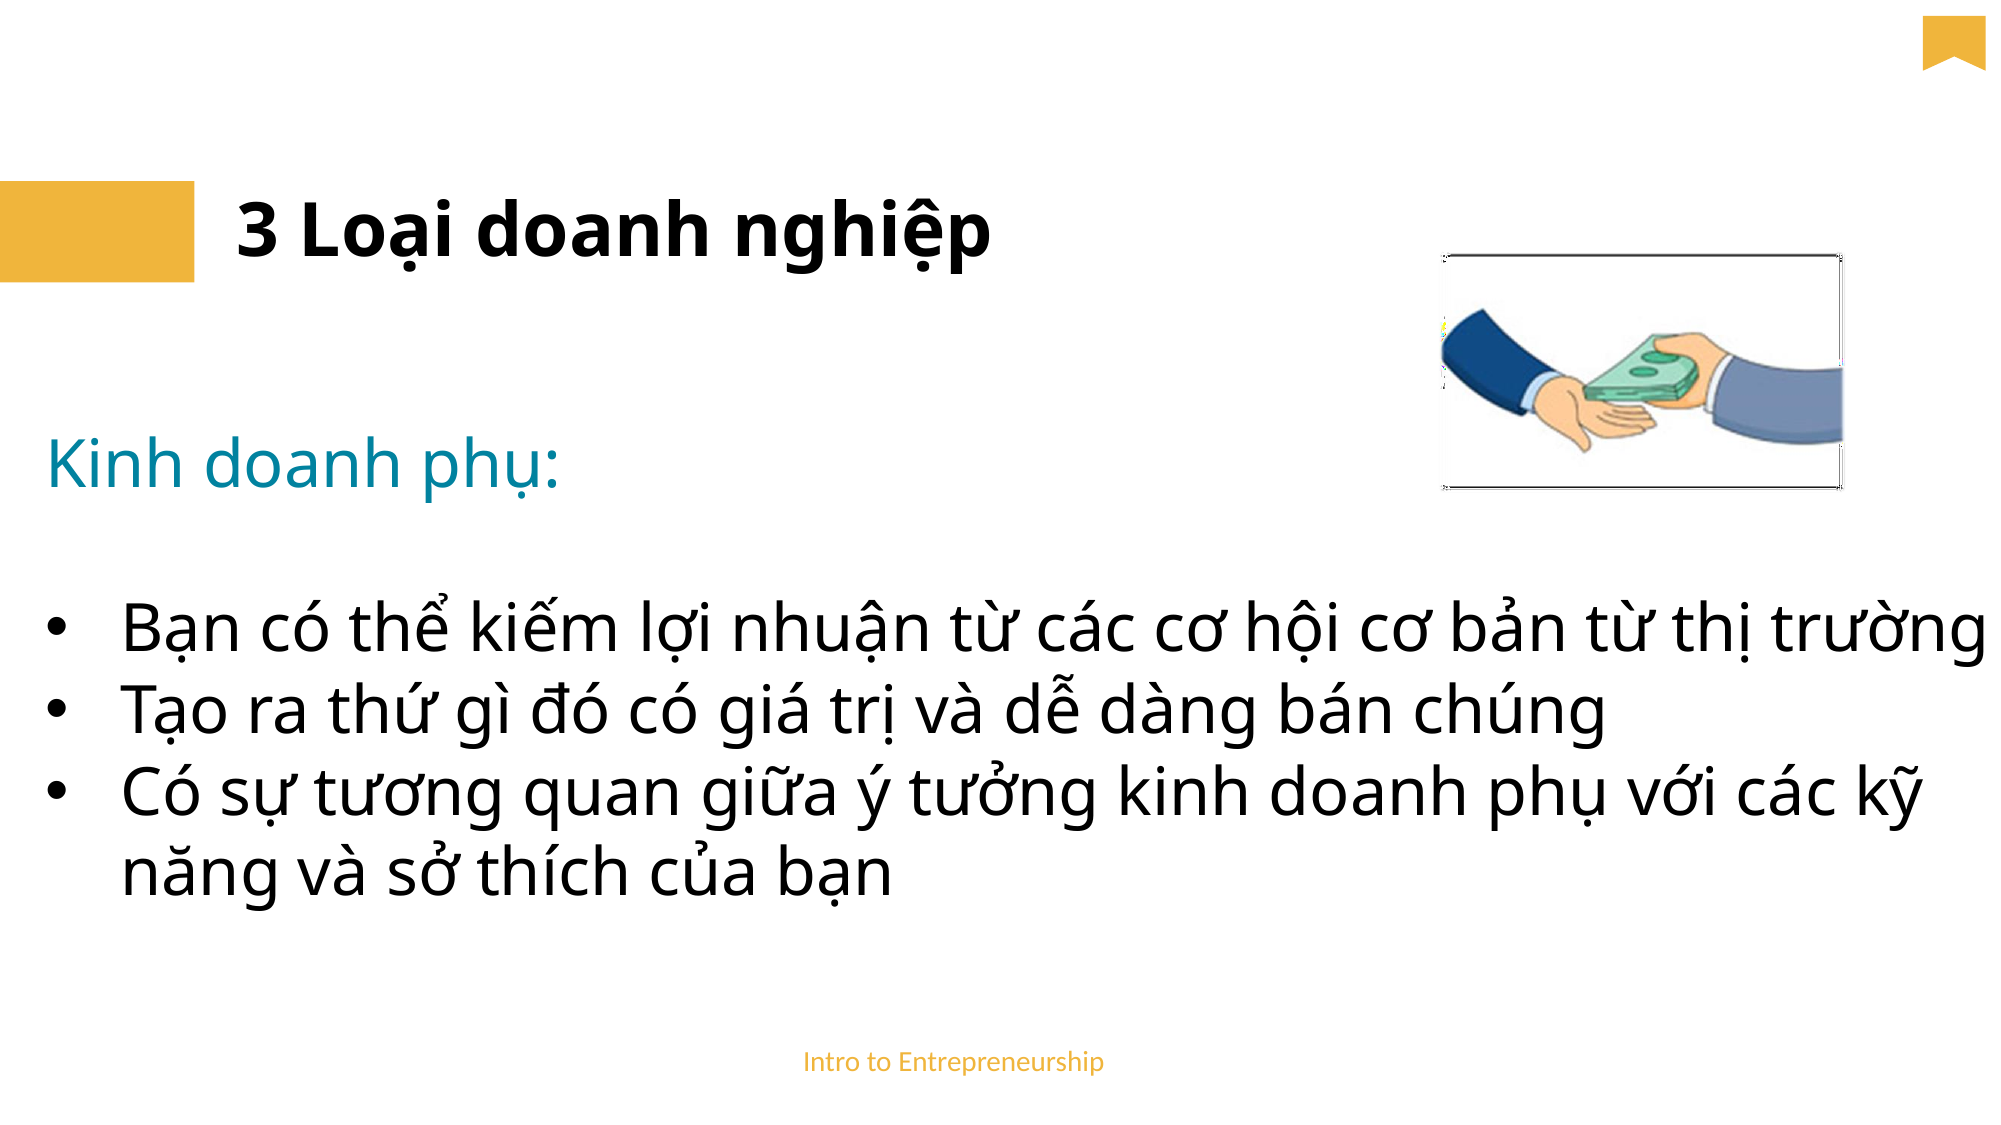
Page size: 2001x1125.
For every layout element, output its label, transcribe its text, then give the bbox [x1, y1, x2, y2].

text_box Kinh doanh phụ: Bạn có thể kiếm lợi nhuận từ các cơ hội cơ bản từ thị trường Tạo ra thứ gì đó có giá trị và dễ dàng bán chúng Có sự tương quan giữa ý tưởng kinh doanh phụ với các kỹ năng và sở thích của bạn [43, 418, 2000, 910]
text_box [0, 181, 195, 283]
text_box [1922, 15, 1986, 71]
picture [1438, 250, 1846, 493]
text_box Intro to Entrepreneurship [788, 1034, 1789, 1085]
text_box 3 Loại doanh nghiệp [234, 190, 1769, 273]
